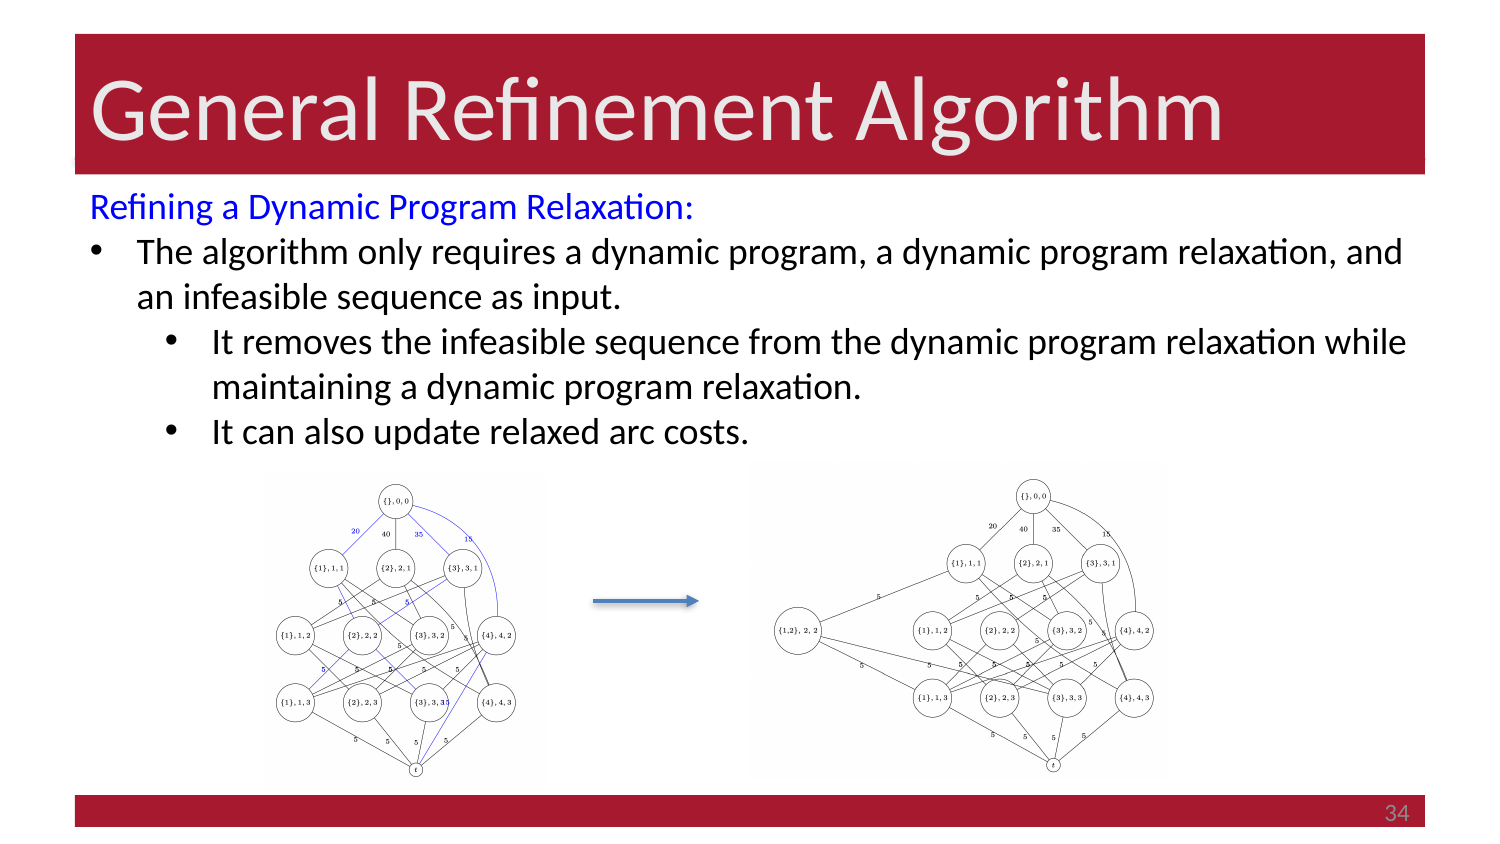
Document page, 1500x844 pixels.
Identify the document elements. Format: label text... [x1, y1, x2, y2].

picture [264, 473, 546, 791]
picture [749, 461, 1167, 780]
title General Refinement Algorithm [75, 33, 1425, 174]
text_box Refining a Dynamic Program Relaxation: The algorithm only requires a dynamic program, a dynamic program relaxation, and an infeasible sequence as input. It removes the infeasible sequence from the dynamic program relaxation while maintaining a dynamic program relaxation. It can also update relaxed arc costs. [74, 174, 1425, 460]
